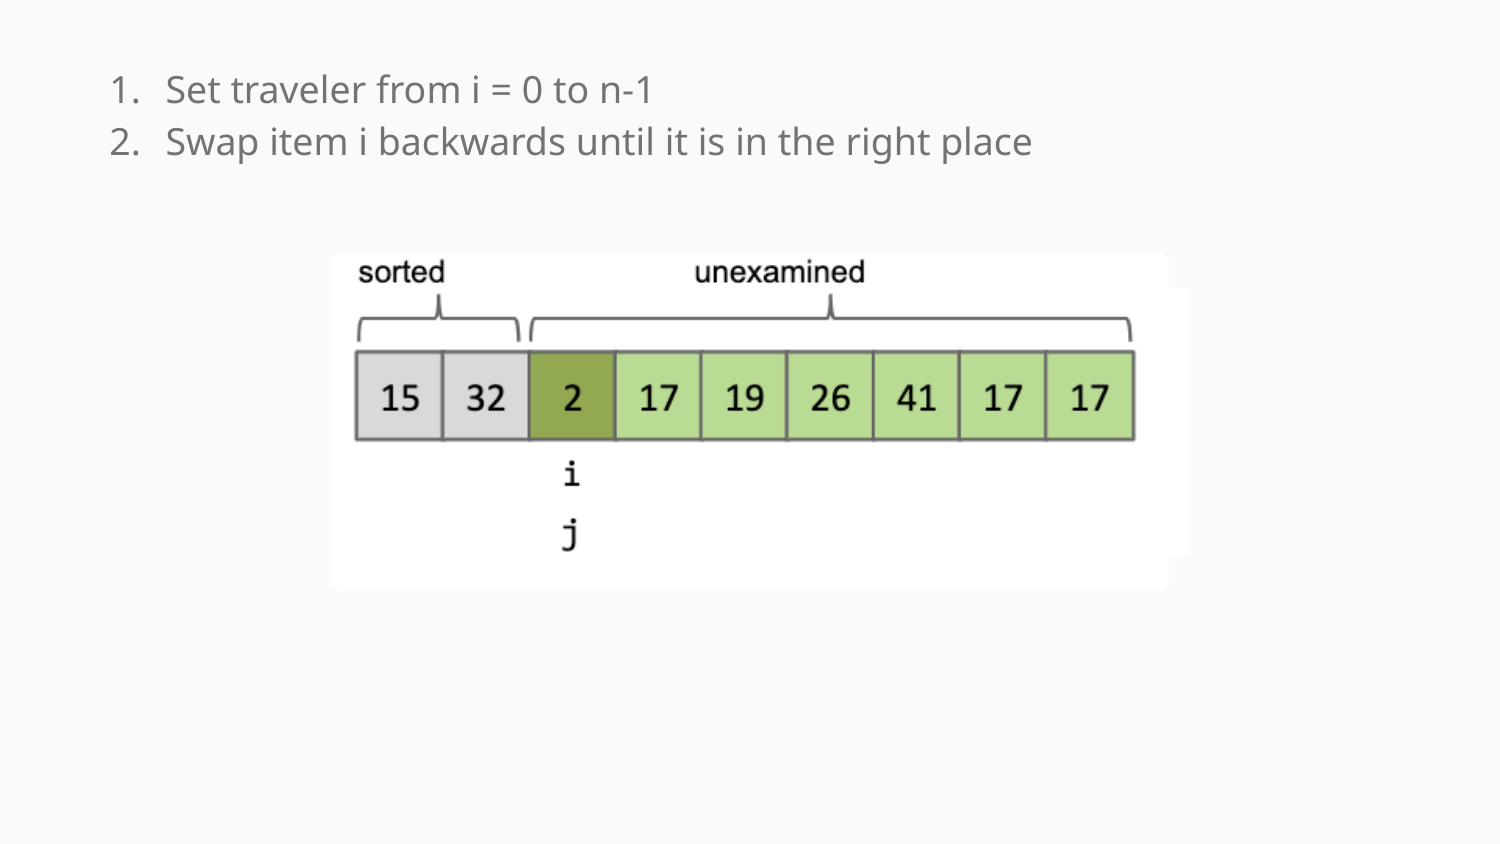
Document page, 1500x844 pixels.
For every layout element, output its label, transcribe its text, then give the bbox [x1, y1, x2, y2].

list Set traveler from i = 0 to n-1 Swap item i backwards until it is in the right place [75, 44, 1425, 489]
picture [330, 252, 1189, 591]
